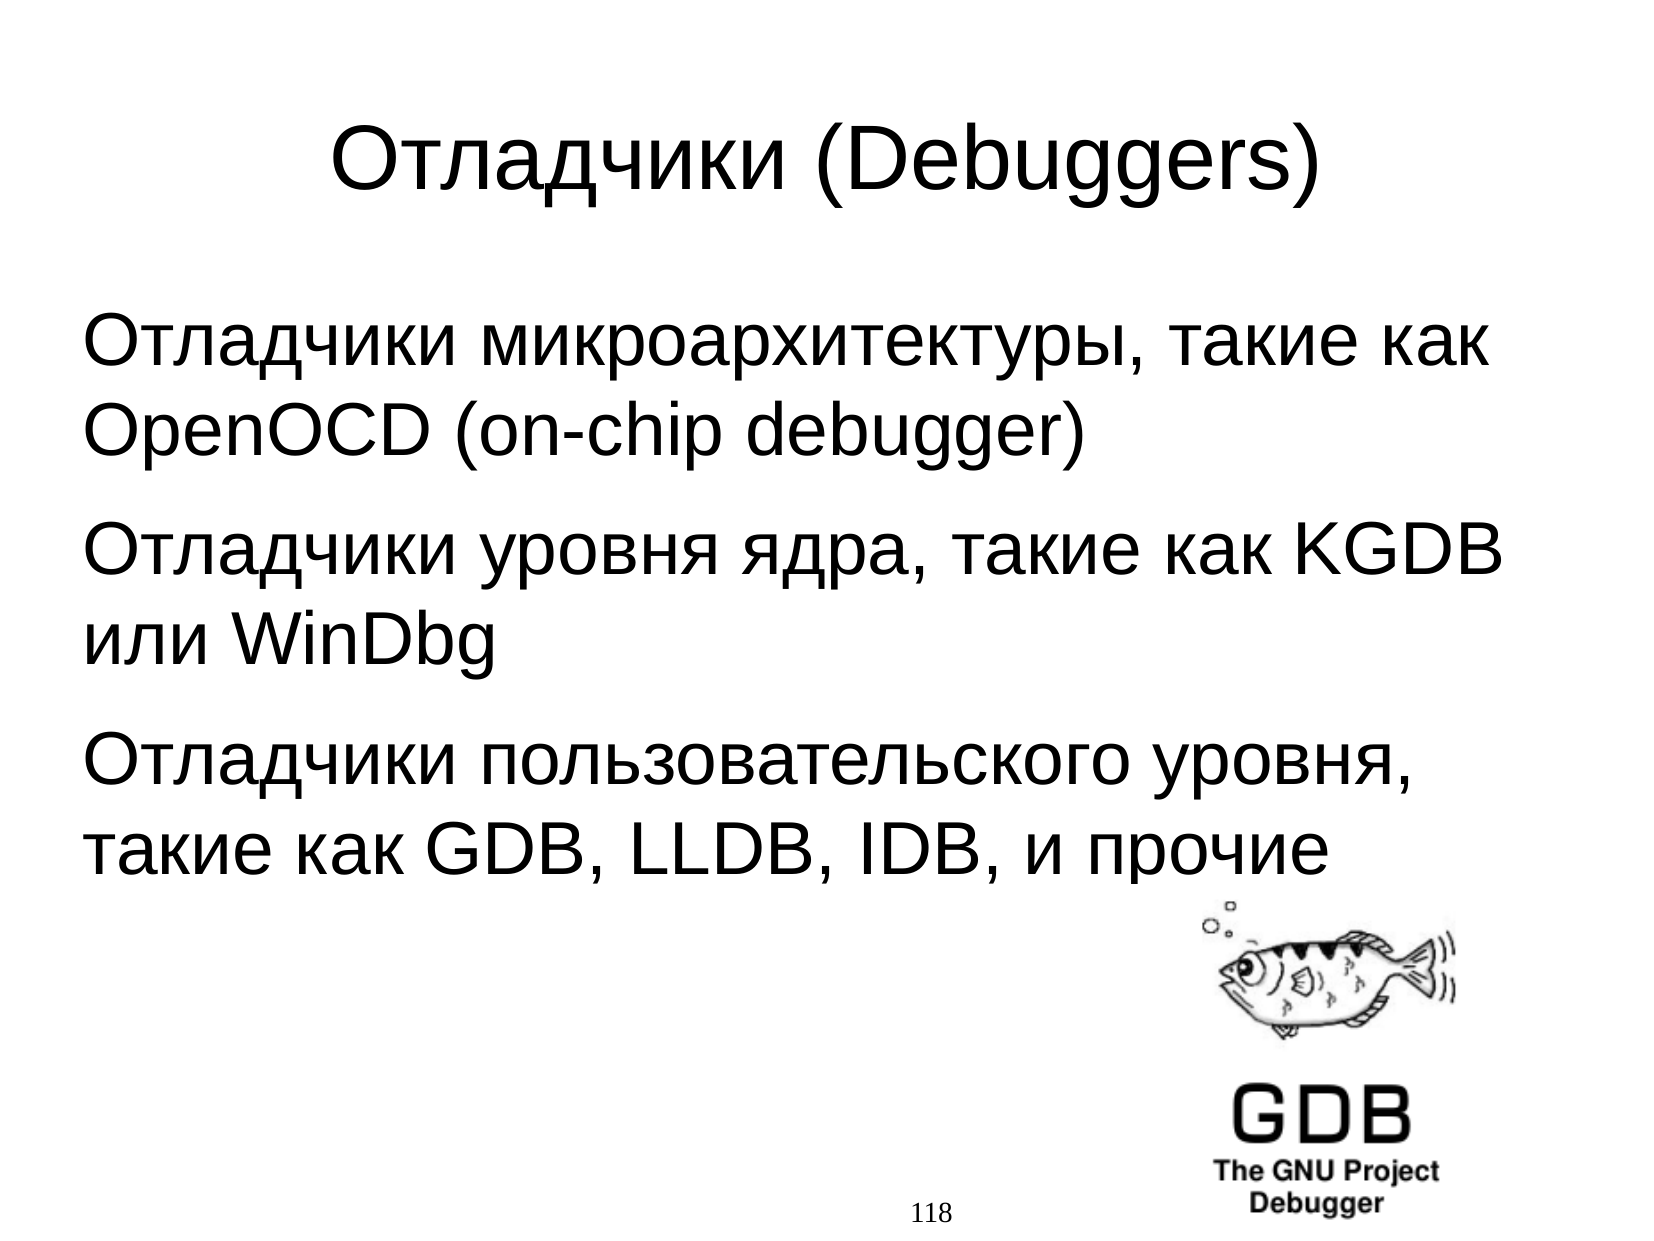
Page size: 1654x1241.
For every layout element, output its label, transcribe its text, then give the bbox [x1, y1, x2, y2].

picture [1079, 884, 1614, 1227]
list Отладчики микроархитектуры, такие как OpenOCD (on-chip debugger) Отладчики уровня ядра, такие как KGDB или WinDbg Отладчики пользовательского уровня, такие как GDB, LLDB, IDB, и прочие [82, 290, 1571, 1170]
slide_number 118 [567, 1193, 953, 1241]
title Отладчики (Debuggers) [82, 49, 1571, 257]
